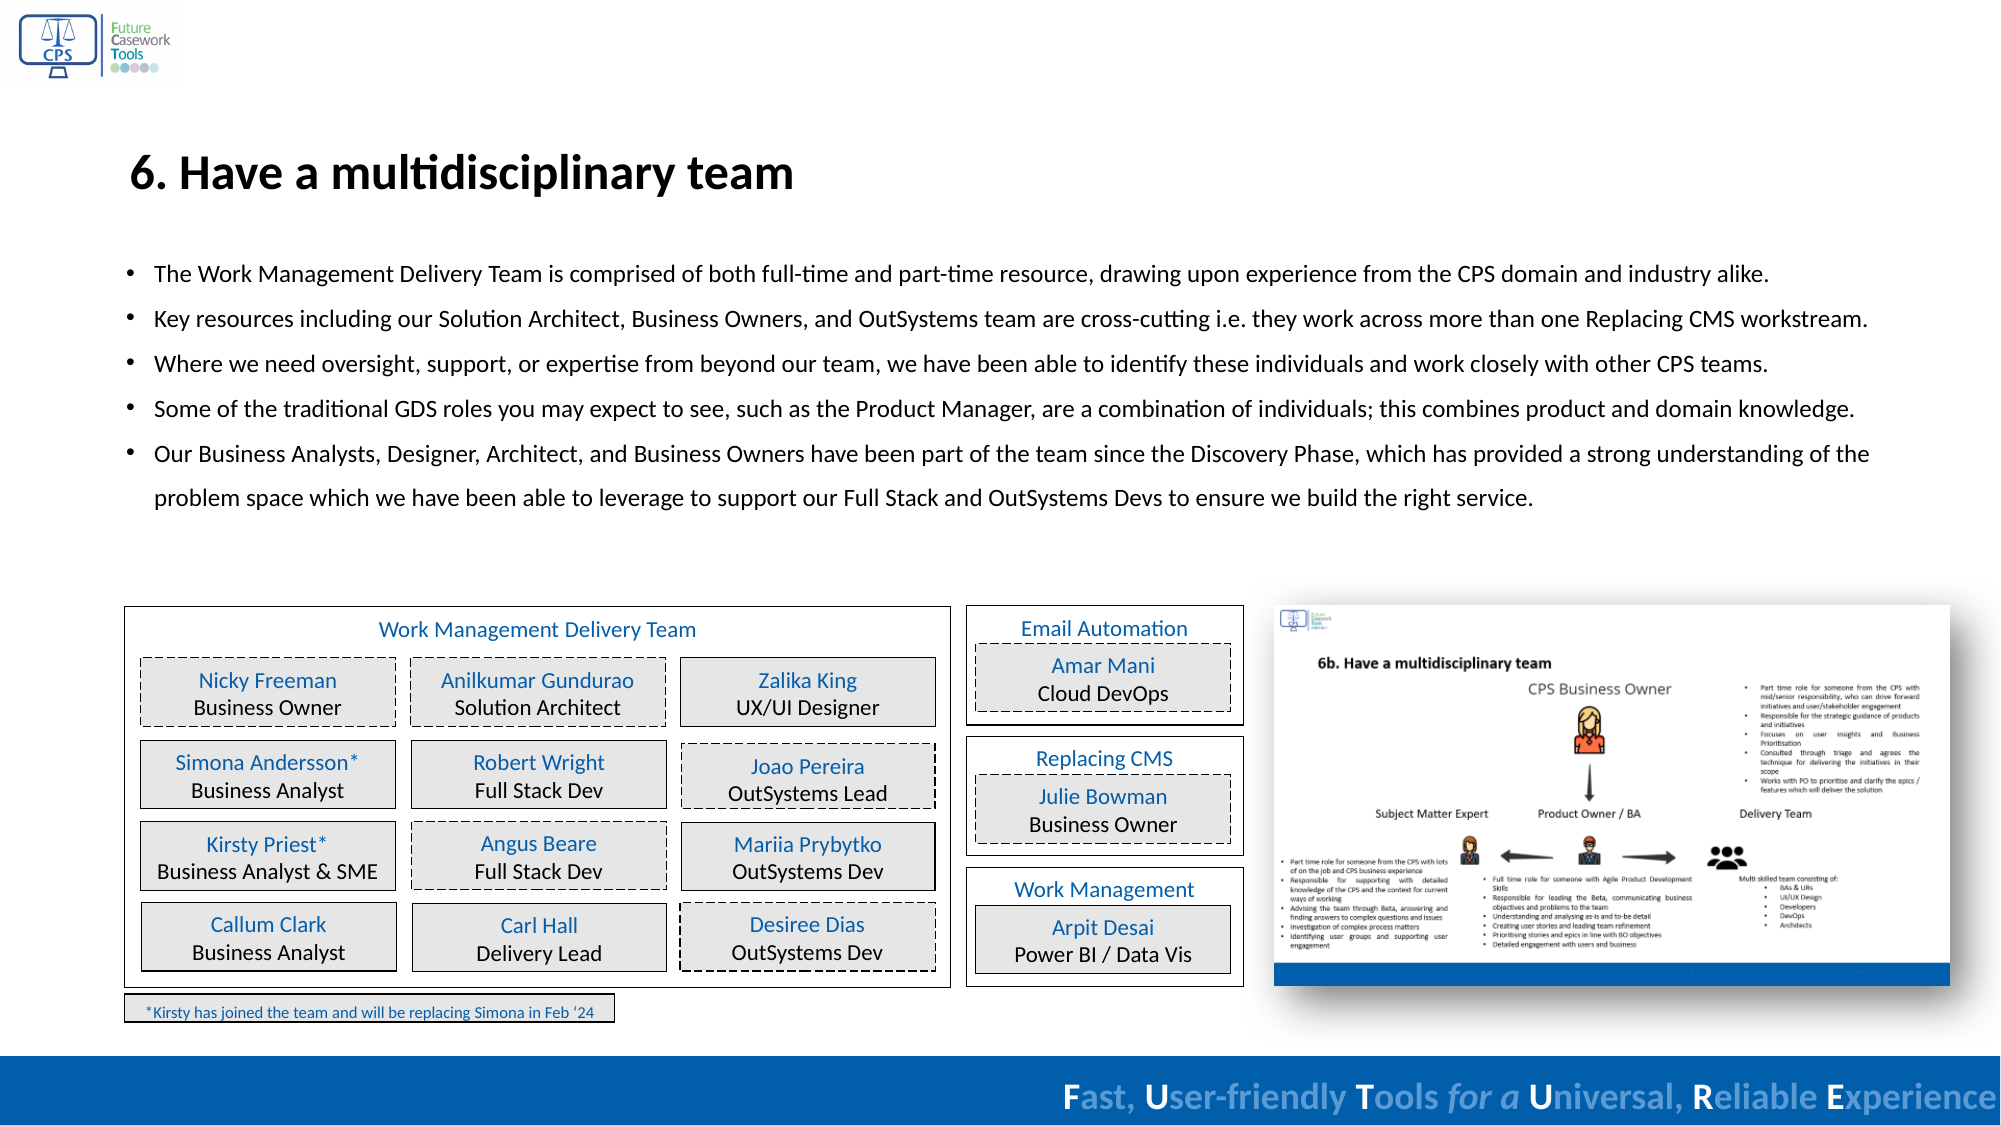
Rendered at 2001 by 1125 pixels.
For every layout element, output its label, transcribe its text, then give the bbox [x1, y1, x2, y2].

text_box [124, 606, 951, 1022]
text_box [966, 605, 1244, 987]
picture [1274, 605, 1950, 986]
picture [0, 0, 183, 83]
text_box The Work Management Delivery Team is comprised of both full-time and part-time resource, drawing upon experience from the CPS domain and industry alike. Key resources including our Solution Architect, Business Owners, and OutSystems team are cross-cutting i.e. they work across more than one Replacing CMS workstream. Where we need oversight, support, or expertise from beyond our team, we have been able to identify these individuals and work closely with other CPS teams. Some of the traditional GDS roles you may expect to see, such as the Product Manager, are a combination of individuals; this combines product and domain knowledge. Our Business Analysts, Designer, Architect, and Business Owners have been part of the team since the Discovery Phase, which has provided a strong understanding of the problem space which we have been able to leverage to support our Full Stack and OutSystems Devs to ensure we build the right service. [111, 235, 1908, 520]
text_box 6. Have a multidisciplinary team [114, 117, 1858, 208]
